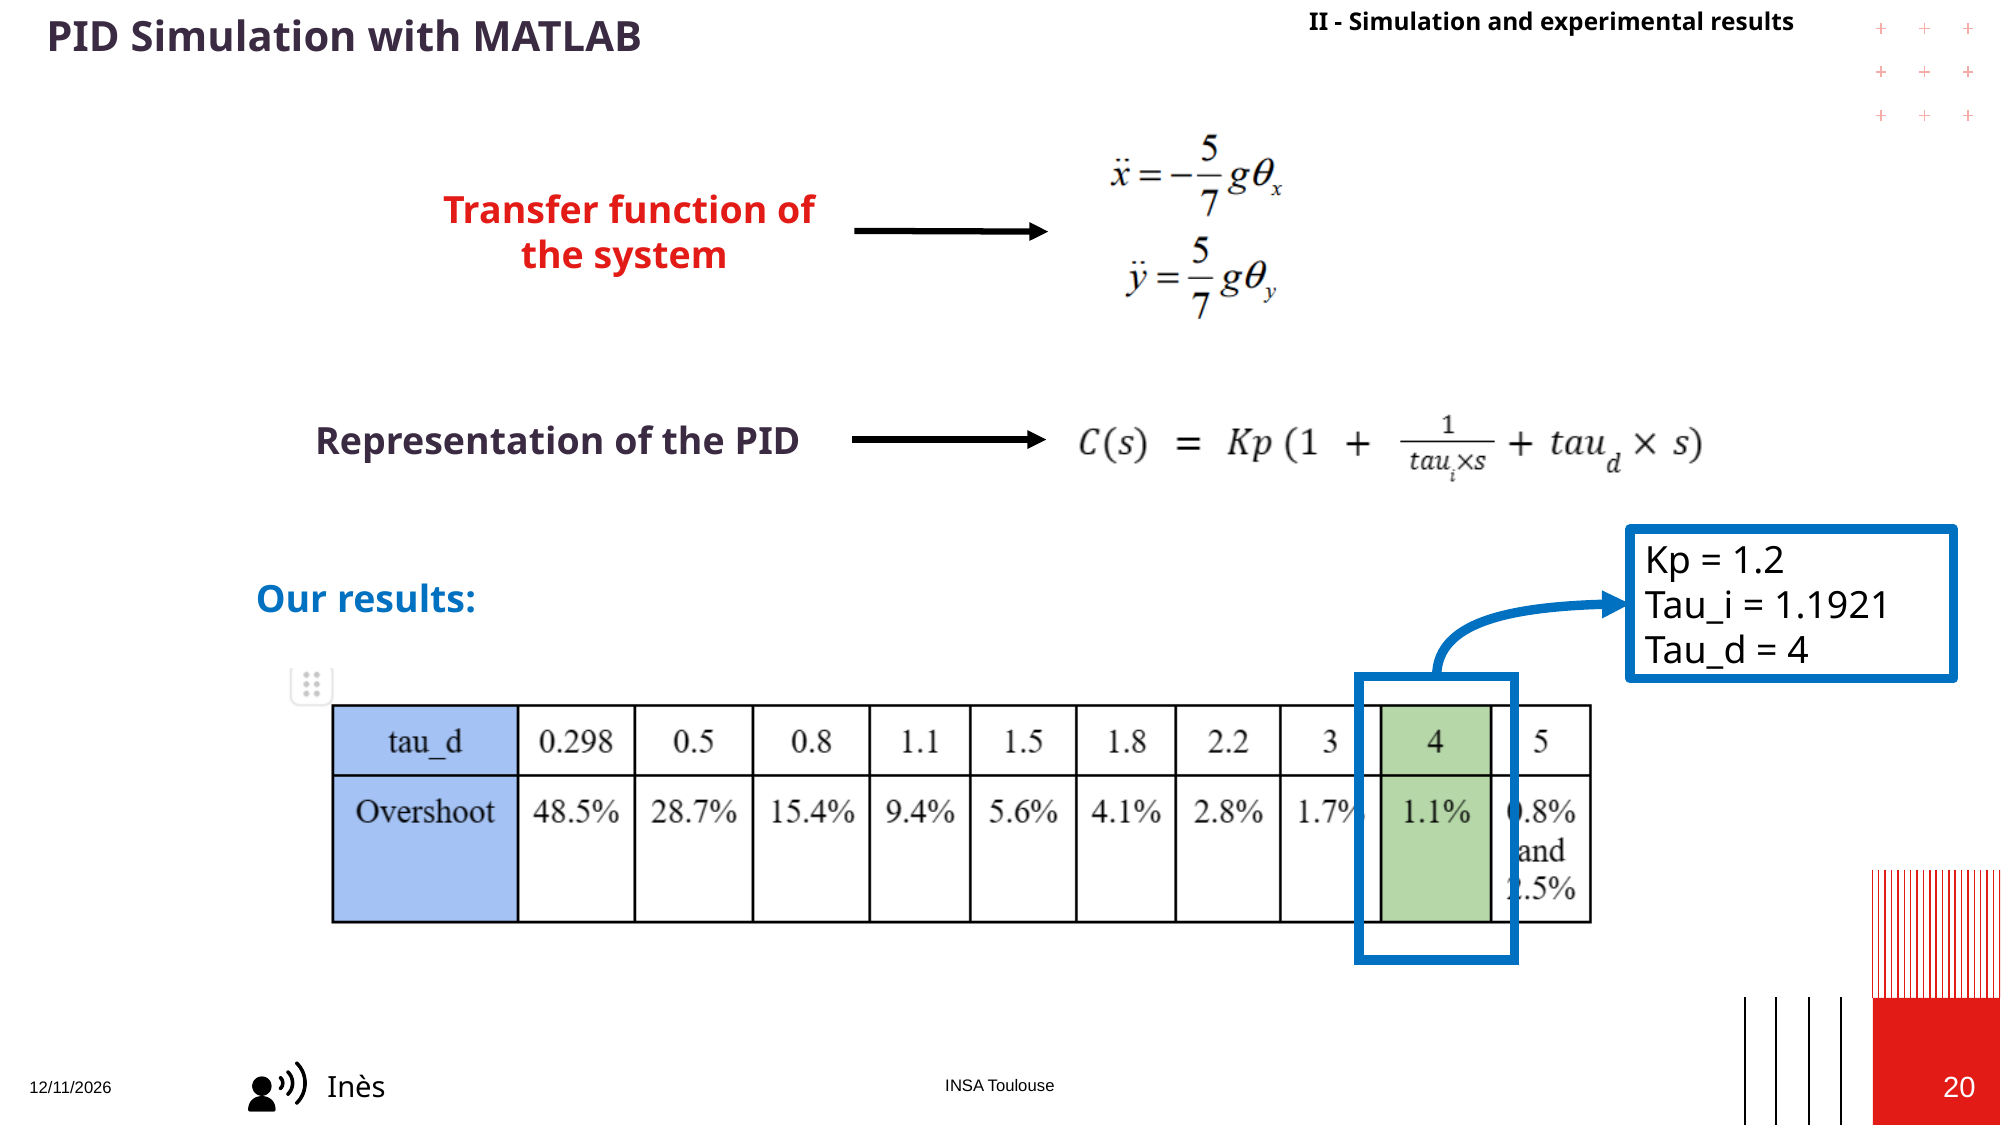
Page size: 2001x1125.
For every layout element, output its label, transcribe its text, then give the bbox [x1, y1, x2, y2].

text_box Our results: [69, 567, 663, 628]
picture [1020, 124, 1375, 339]
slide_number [23, 1066, 248, 1107]
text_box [248, 1057, 674, 1123]
footer INSA Toulouse [674, 1064, 1338, 1105]
text_box Kp = 1.2 Tau_i = 1.1921 Tau_d = 4 [1630, 529, 1954, 679]
text_box Representation of the PID [261, 409, 855, 469]
text_box Transfer function of the system [404, 178, 855, 284]
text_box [1497, 543, 1570, 738]
title II - Simulation and experimental results [1309, 9, 1872, 54]
picture [1048, 388, 1768, 512]
text_box PID Simulation with MATLAB [46, 15, 722, 72]
slide_number 20 [1531, 1065, 1982, 1106]
picture [282, 668, 1647, 960]
